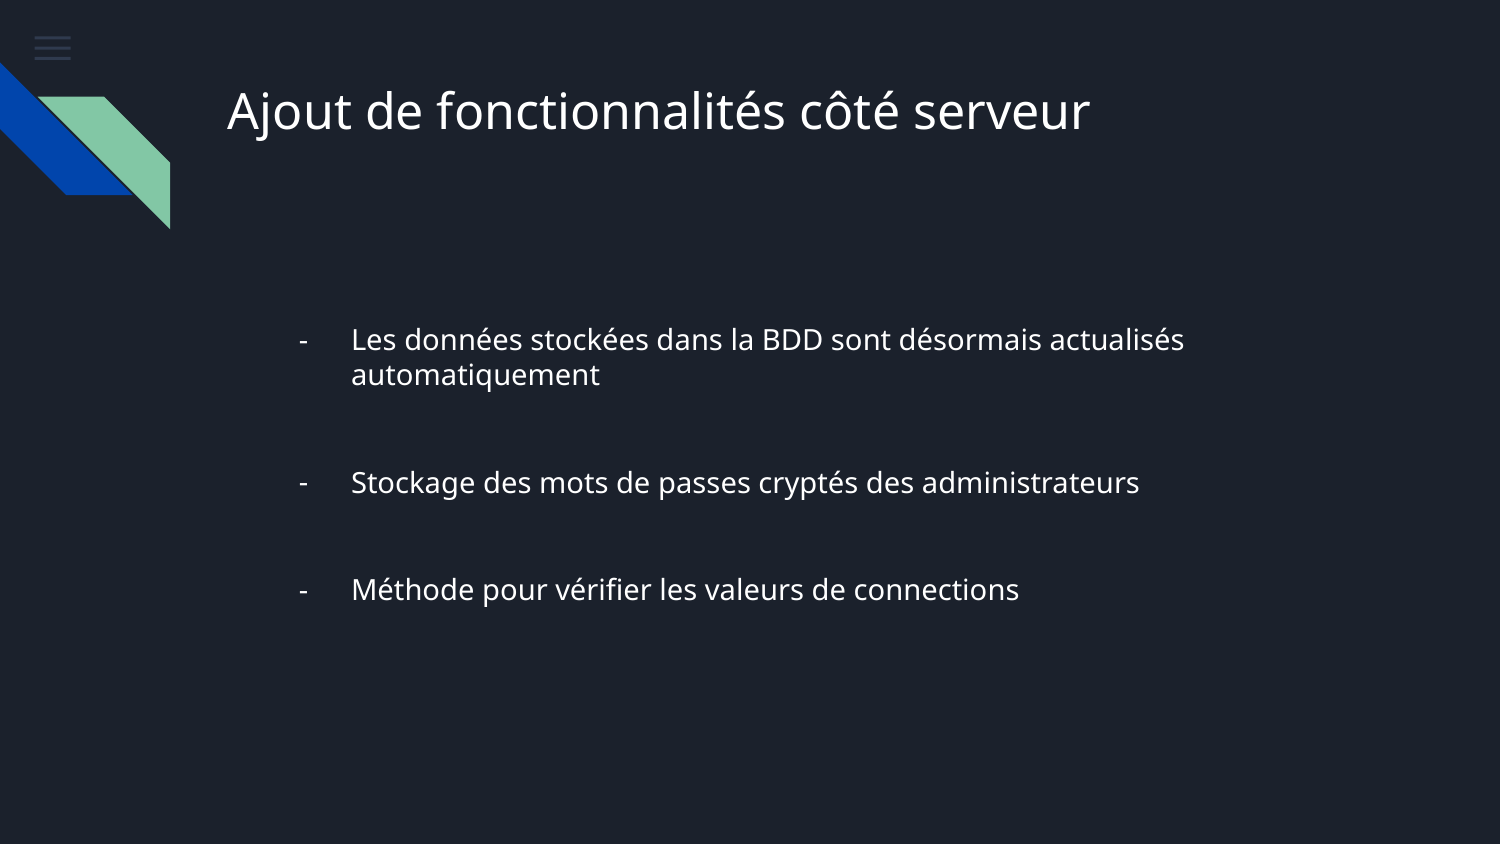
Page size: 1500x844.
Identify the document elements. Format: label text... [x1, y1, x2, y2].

title Ajout de fonctionnalités côté serveur [212, 64, 1368, 215]
text_box Les données stockées dans la BDD sont désormais actualisés automatiquement Stockage des mots de passes cryptés des administrateurs Méthode pour vérifier les valeurs de connections [260, 145, 1251, 785]
